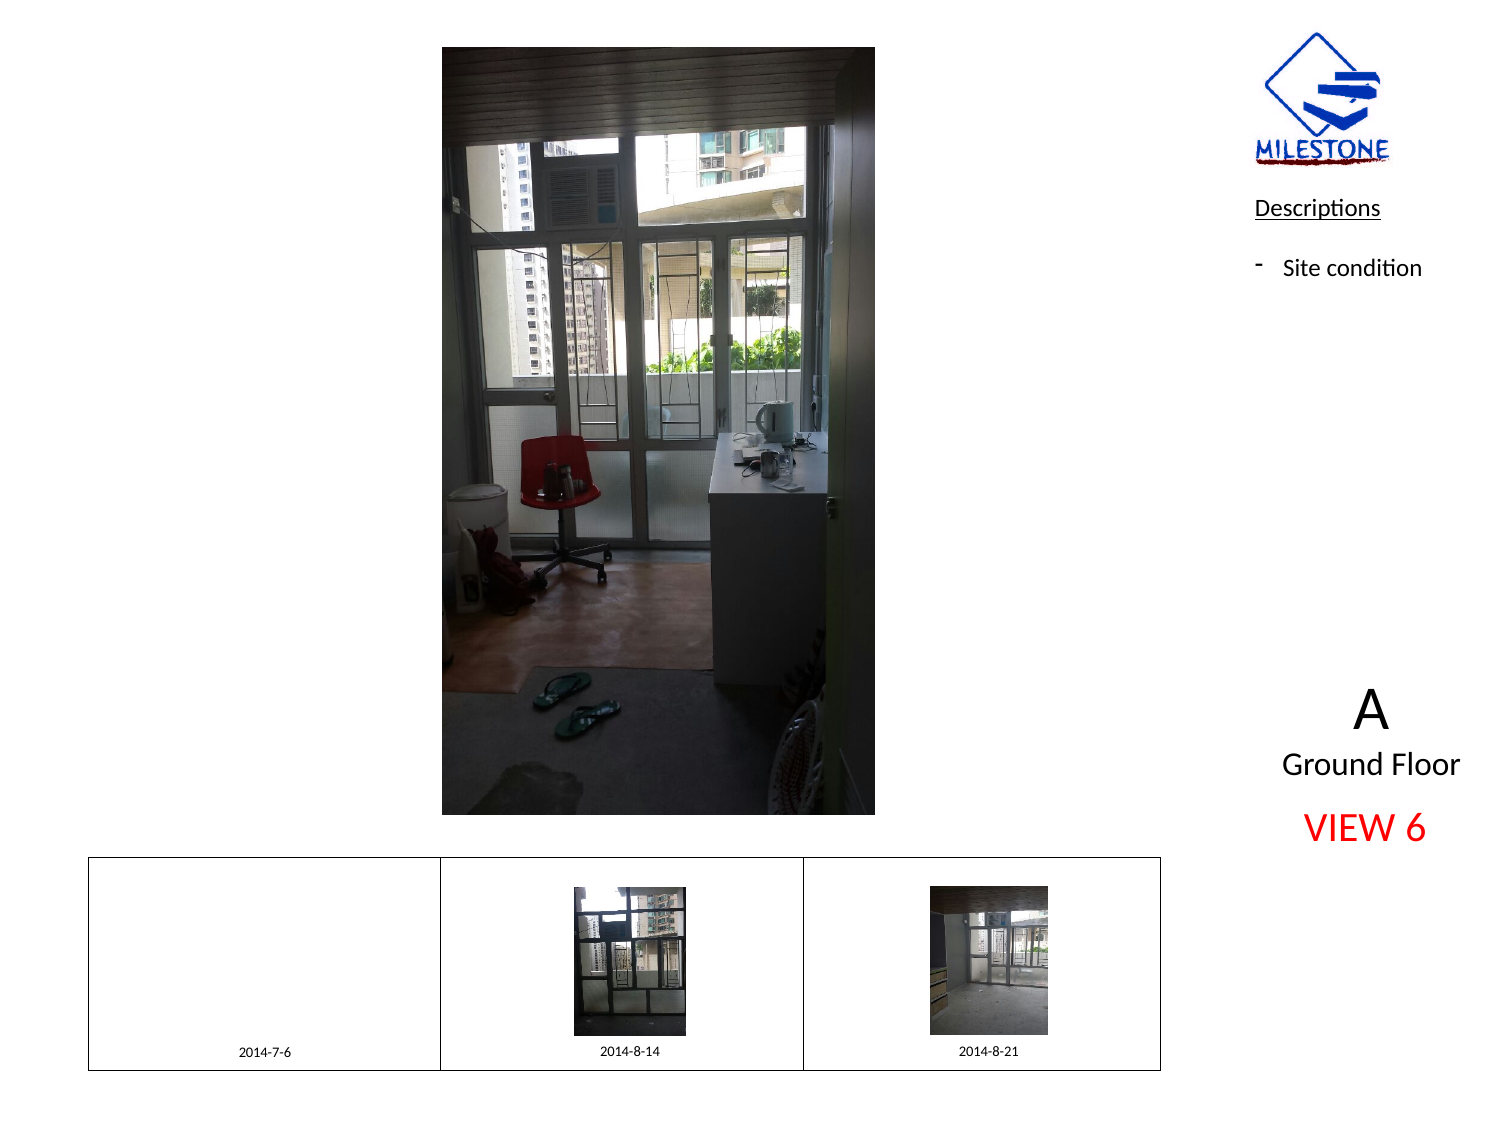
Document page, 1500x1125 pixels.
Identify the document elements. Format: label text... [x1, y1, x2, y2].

picture [930, 886, 1049, 1035]
text_box A Ground Floor [1179, 660, 1500, 790]
text_box 2014-7-6 [224, 1035, 307, 1068]
picture [1222, 15, 1419, 186]
text_box VIEW 6 [1289, 792, 1481, 846]
picture [574, 887, 686, 1036]
text_box Descriptions Site condition [1240, 184, 1481, 290]
picture [442, 46, 875, 815]
table_header [804, 858, 1160, 1070]
text_box 2014-8-14 [585, 1044, 675, 1067]
table_header [89, 858, 440, 1070]
text_box 2014-8-21 [944, 1043, 1034, 1067]
table_header [441, 858, 803, 1070]
